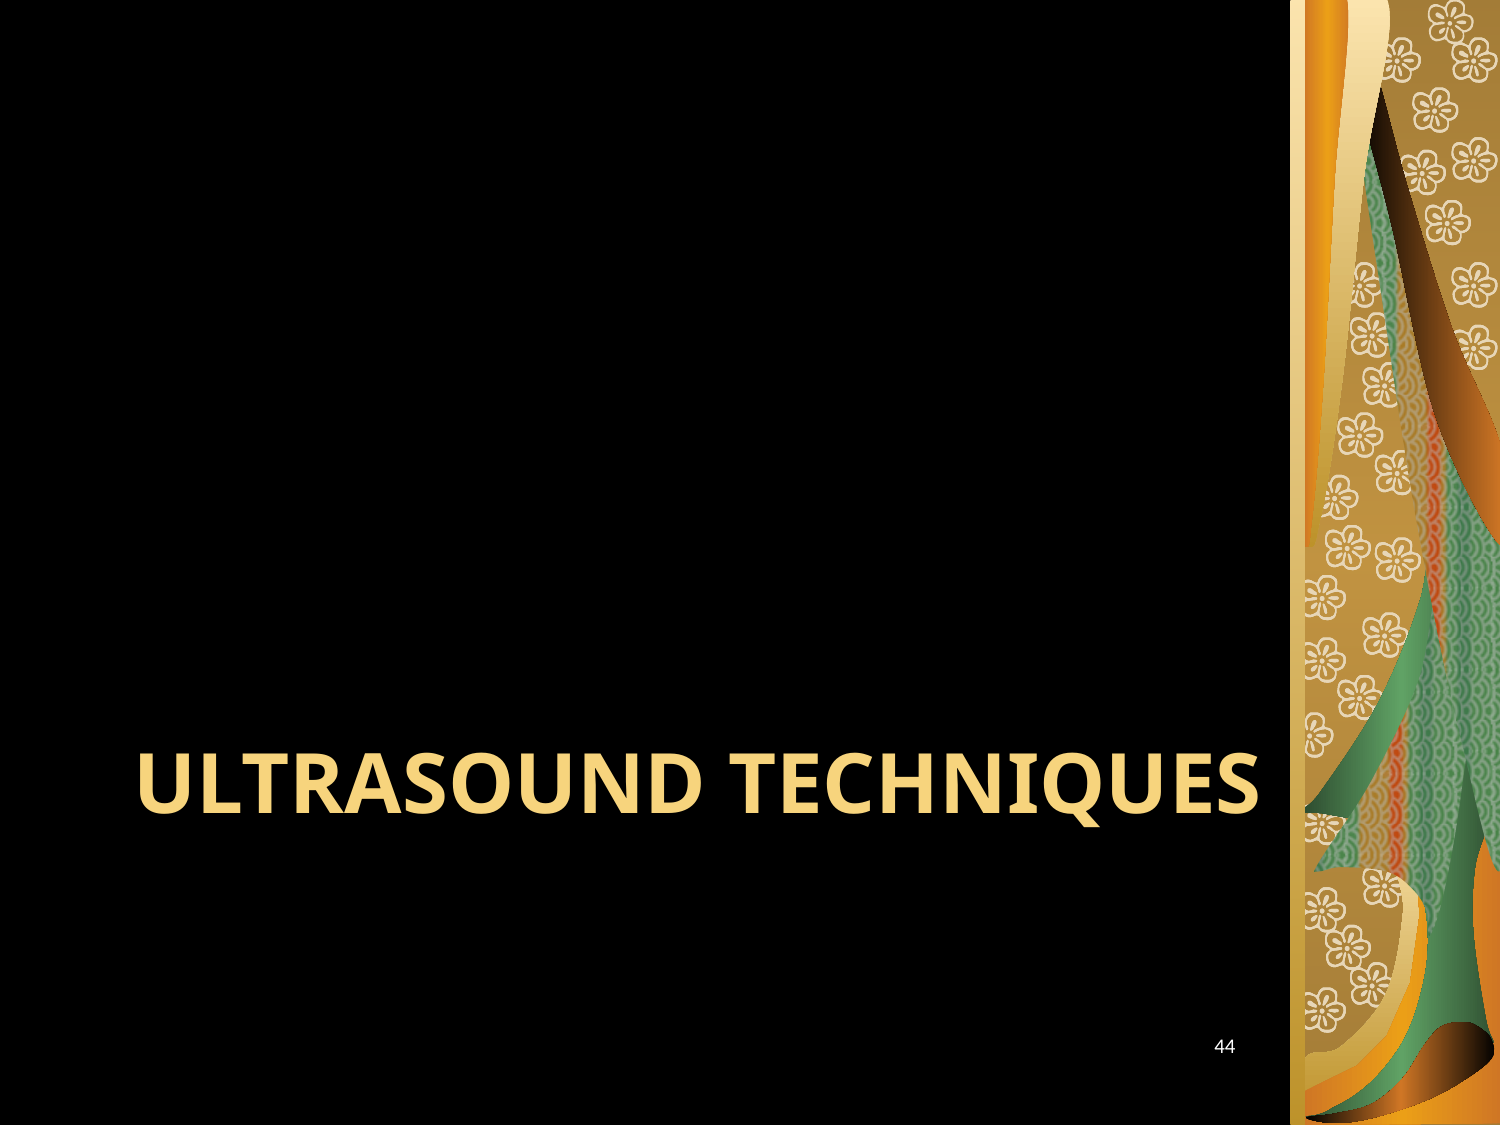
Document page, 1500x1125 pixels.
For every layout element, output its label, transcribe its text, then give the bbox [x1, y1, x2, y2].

title Ultrasound techniques [118, 722, 1394, 947]
picture [1364, 144, 1500, 936]
slide_number 44 [962, 1024, 1251, 1104]
